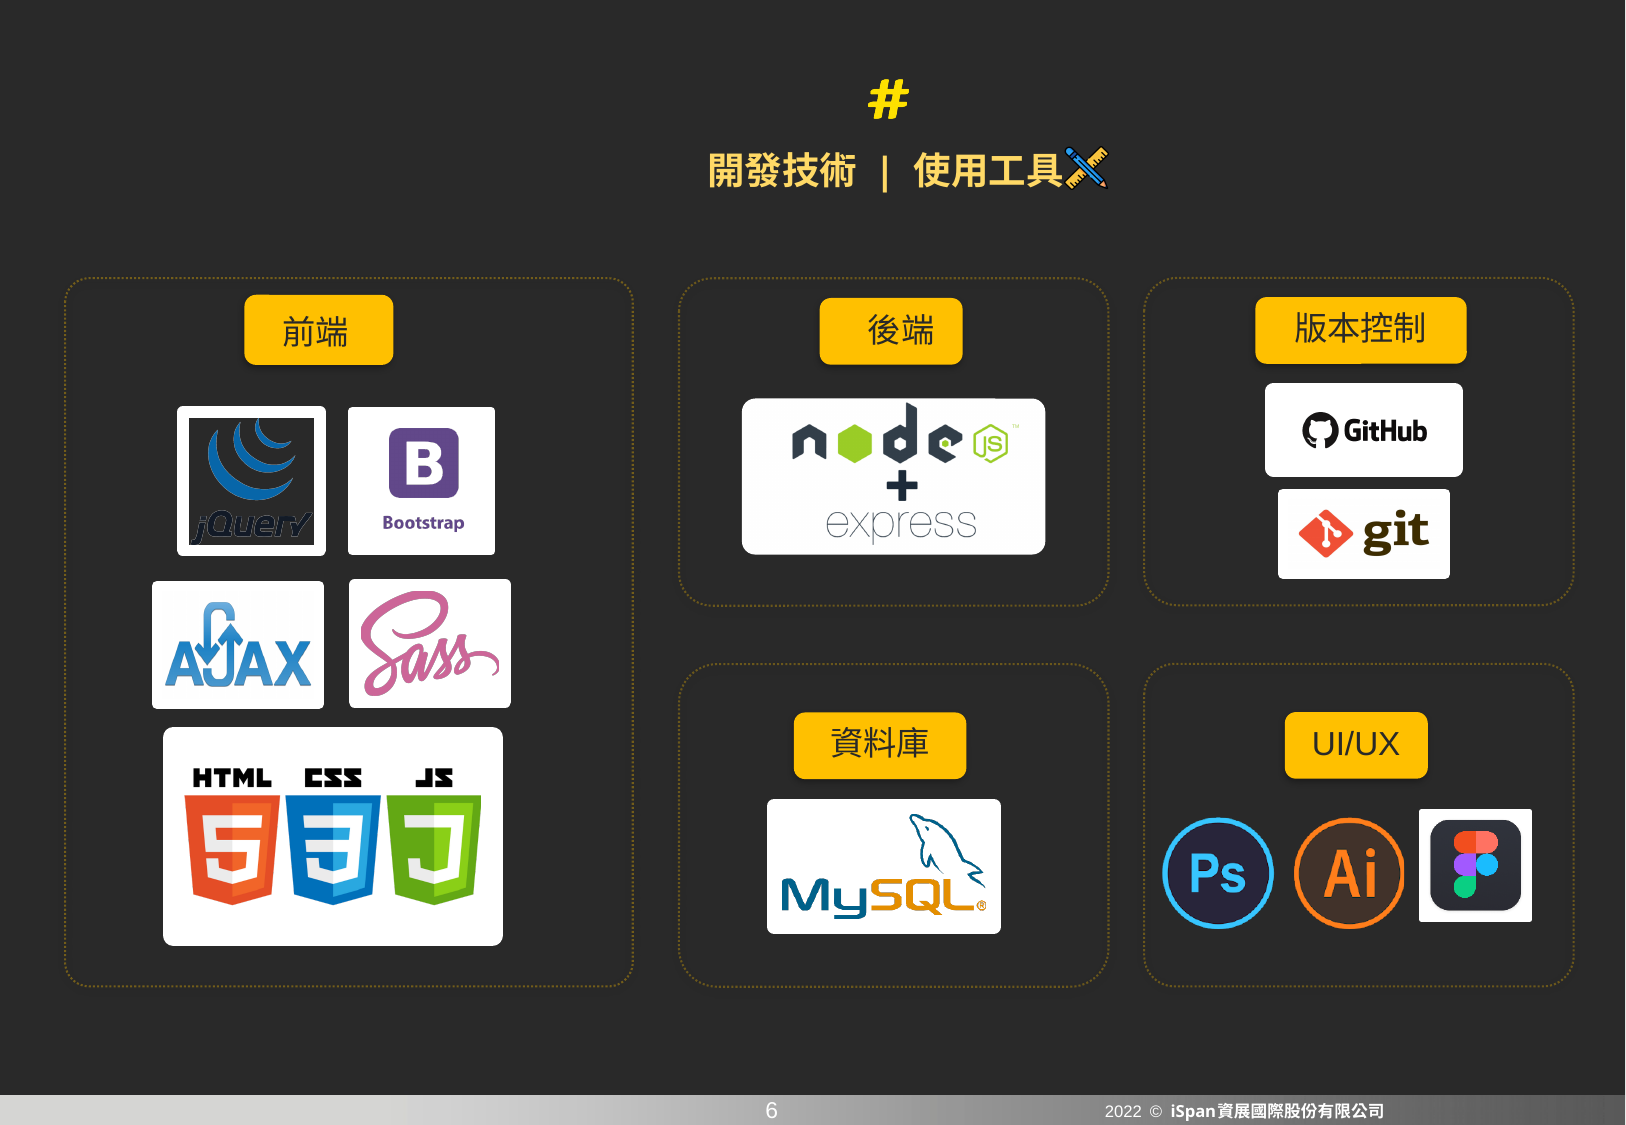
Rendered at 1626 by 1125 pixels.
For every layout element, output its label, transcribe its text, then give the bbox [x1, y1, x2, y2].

text_box 開發技術 | 使用工具 [662, 137, 1109, 202]
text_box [819, 297, 963, 365]
picture [0, 0, 1626, 1125]
text_box [678, 663, 1110, 988]
text_box [1143, 663, 1575, 988]
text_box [1284, 711, 1429, 779]
text_box [678, 277, 1110, 607]
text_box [793, 712, 967, 780]
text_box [244, 294, 394, 366]
text_box [64, 277, 634, 988]
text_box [1255, 296, 1467, 364]
text_box [1143, 277, 1575, 607]
